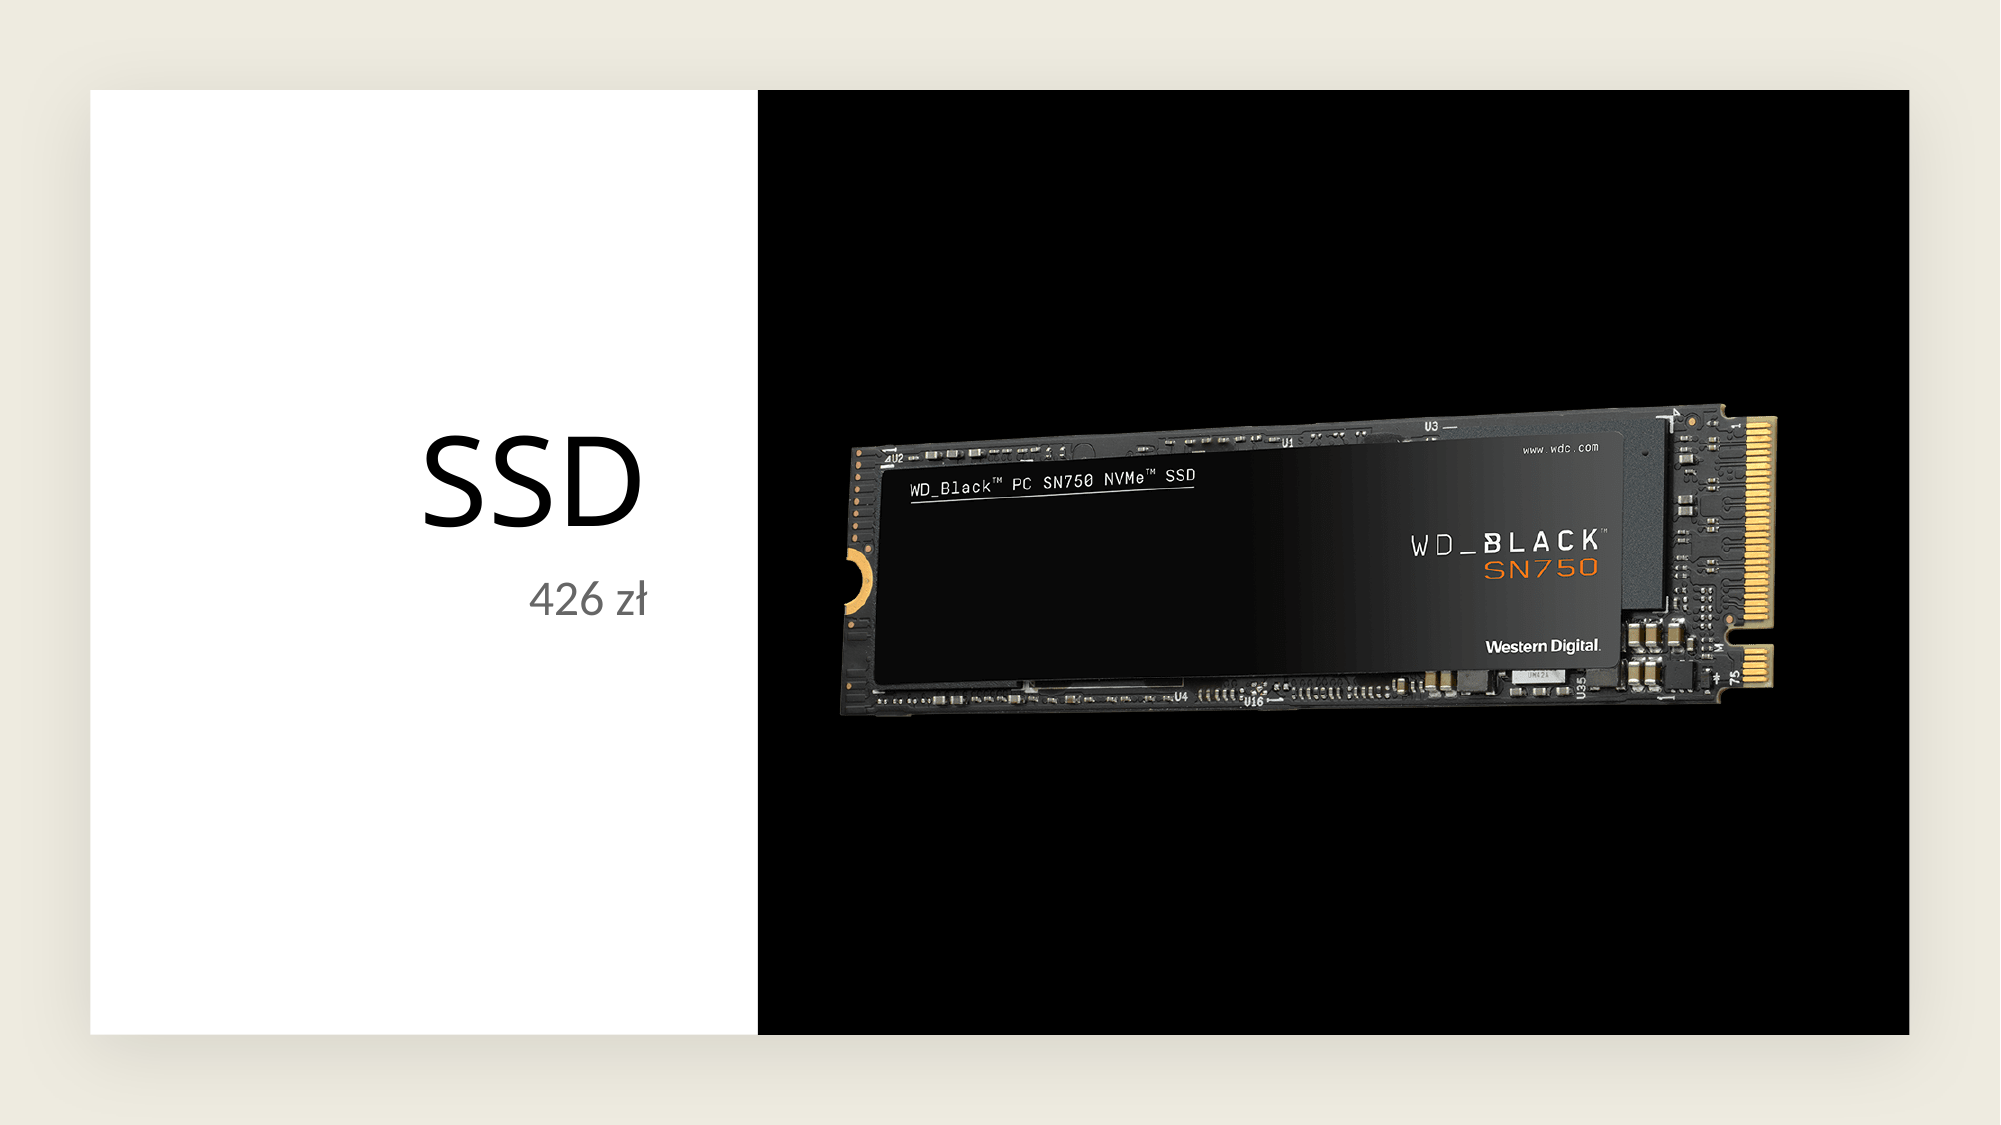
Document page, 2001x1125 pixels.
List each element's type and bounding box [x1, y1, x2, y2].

list [757, 90, 1910, 1035]
text_box [0, 0, 2000, 1125]
